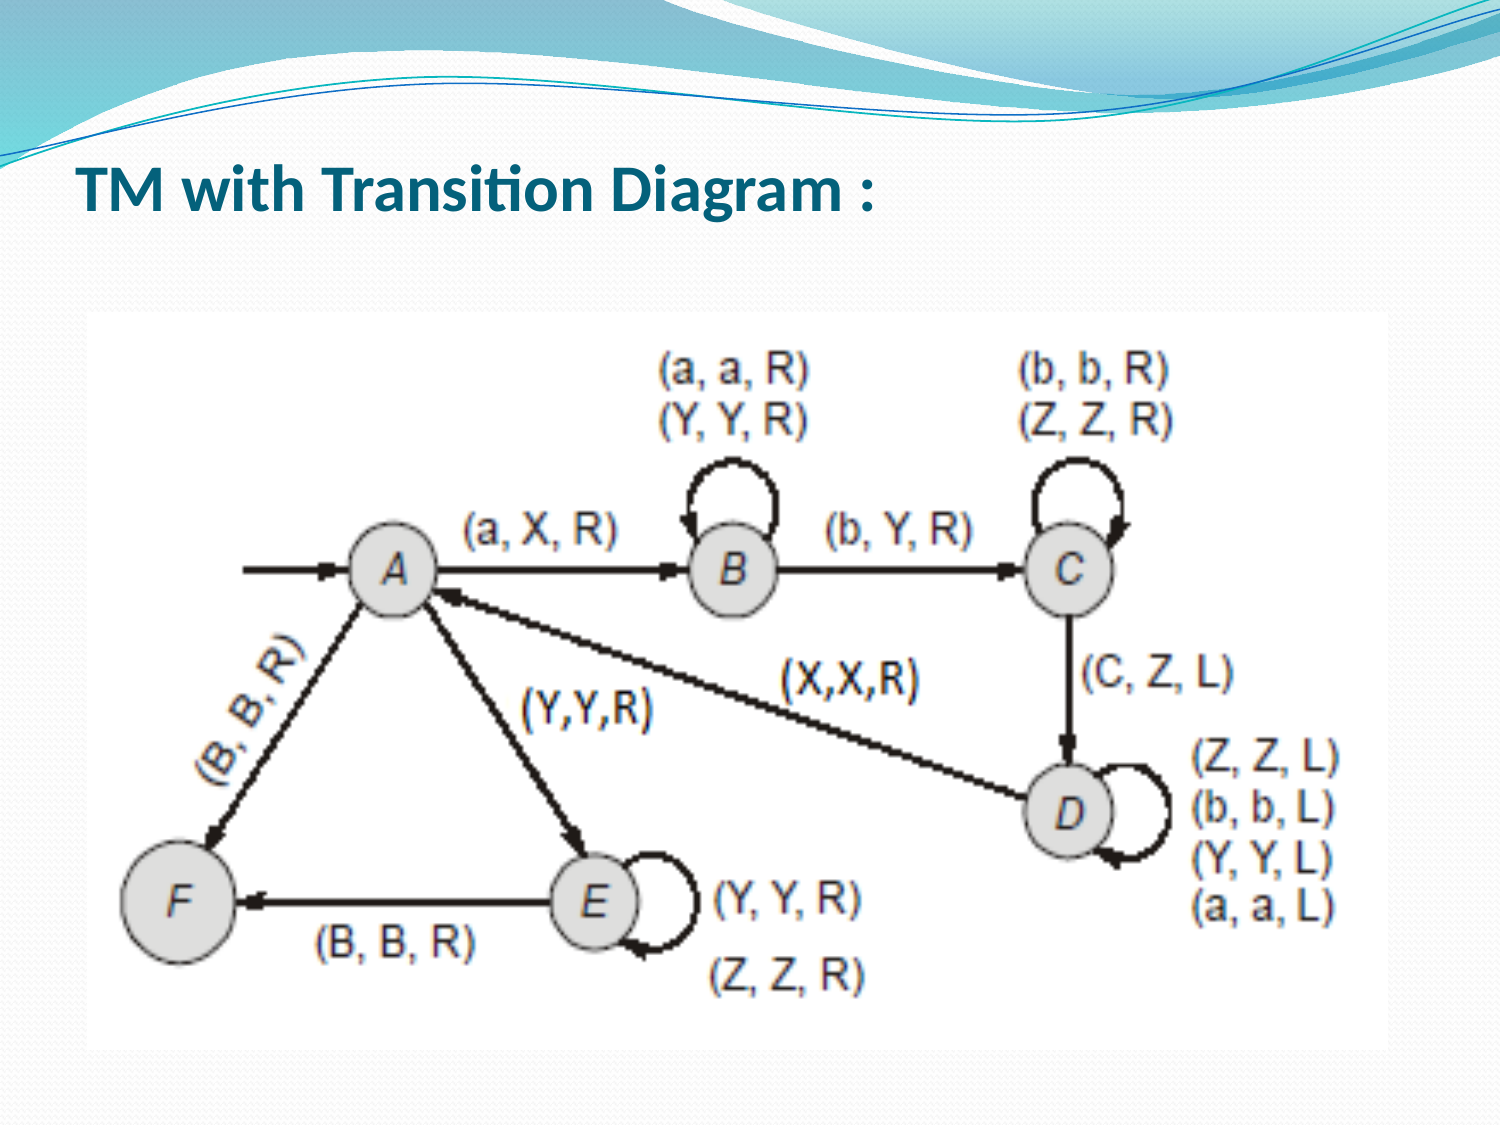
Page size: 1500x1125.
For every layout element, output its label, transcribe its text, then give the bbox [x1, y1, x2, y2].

title TM with Transition Diagram : [75, 37, 1425, 225]
picture [87, 312, 1388, 1051]
